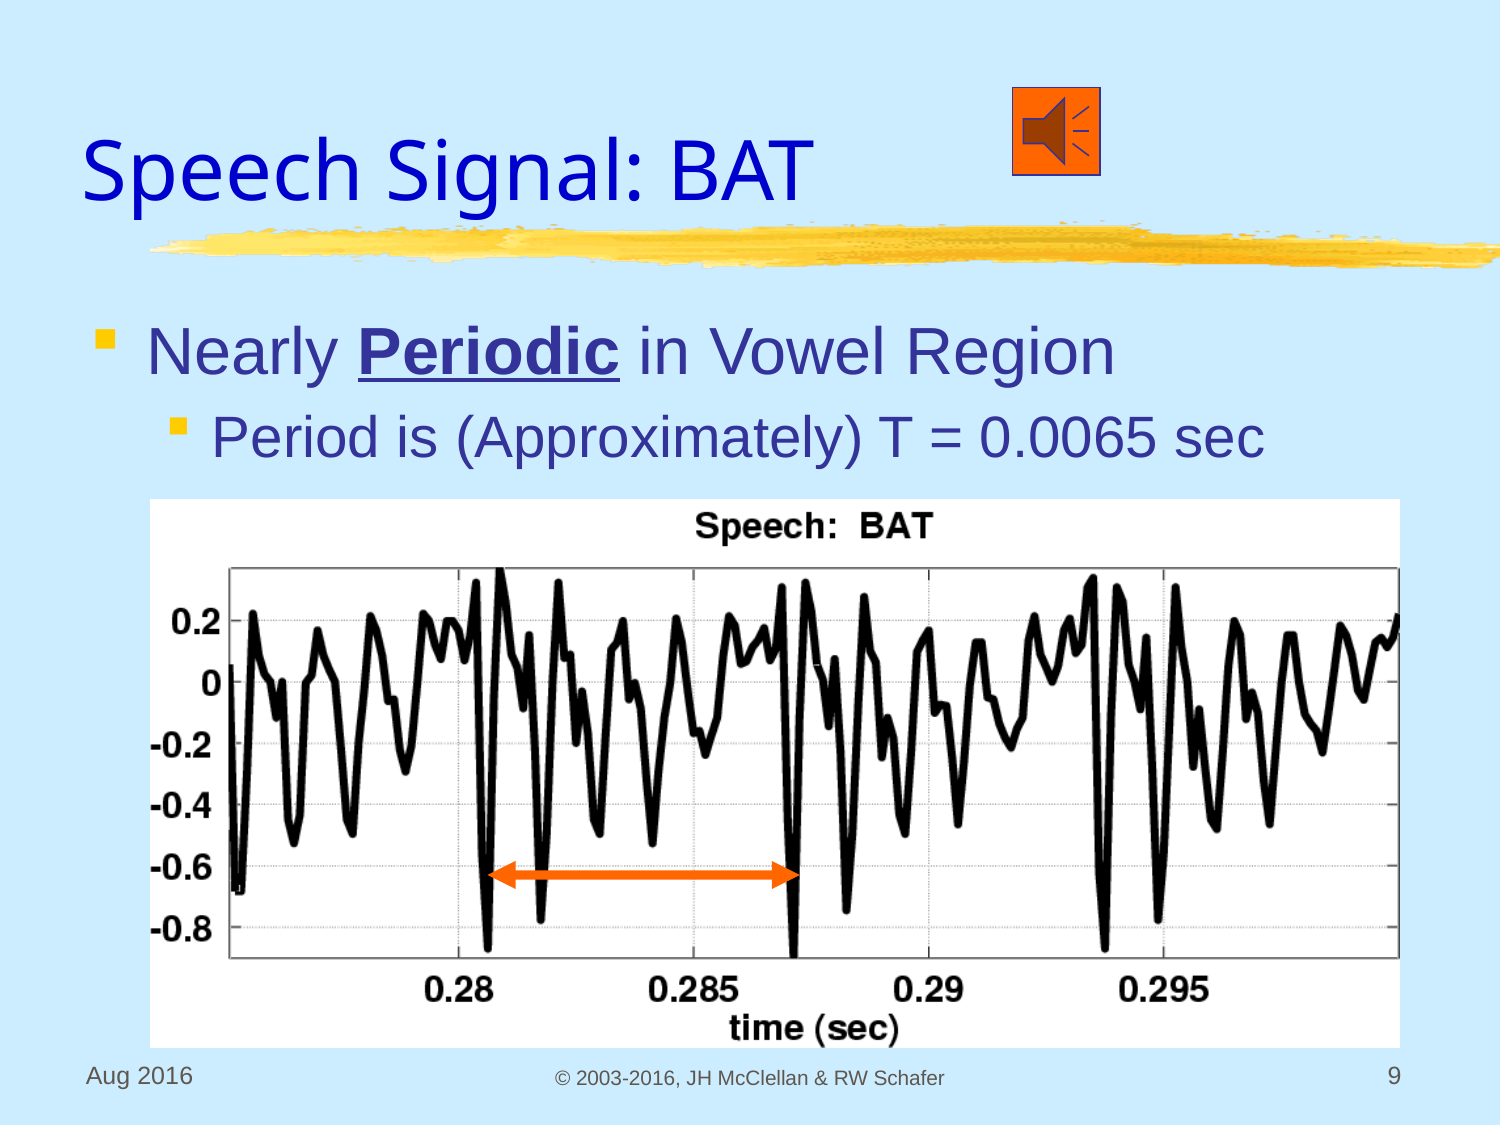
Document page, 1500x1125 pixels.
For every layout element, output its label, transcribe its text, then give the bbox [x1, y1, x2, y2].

title Speech Signal: BAT [66, 37, 1342, 226]
picture [149, 499, 1401, 1048]
picture [150, 215, 1500, 279]
slide_number 9 [1103, 1021, 1417, 1098]
list Nearly Periodic in Vowel Region Period is (Approximately) T = 0.0065 sec [74, 299, 1417, 985]
text_box [1012, 87, 1100, 175]
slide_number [70, 1021, 384, 1098]
footer © 2003-2016, JH McClellan & RW Schafer [512, 1056, 988, 1098]
